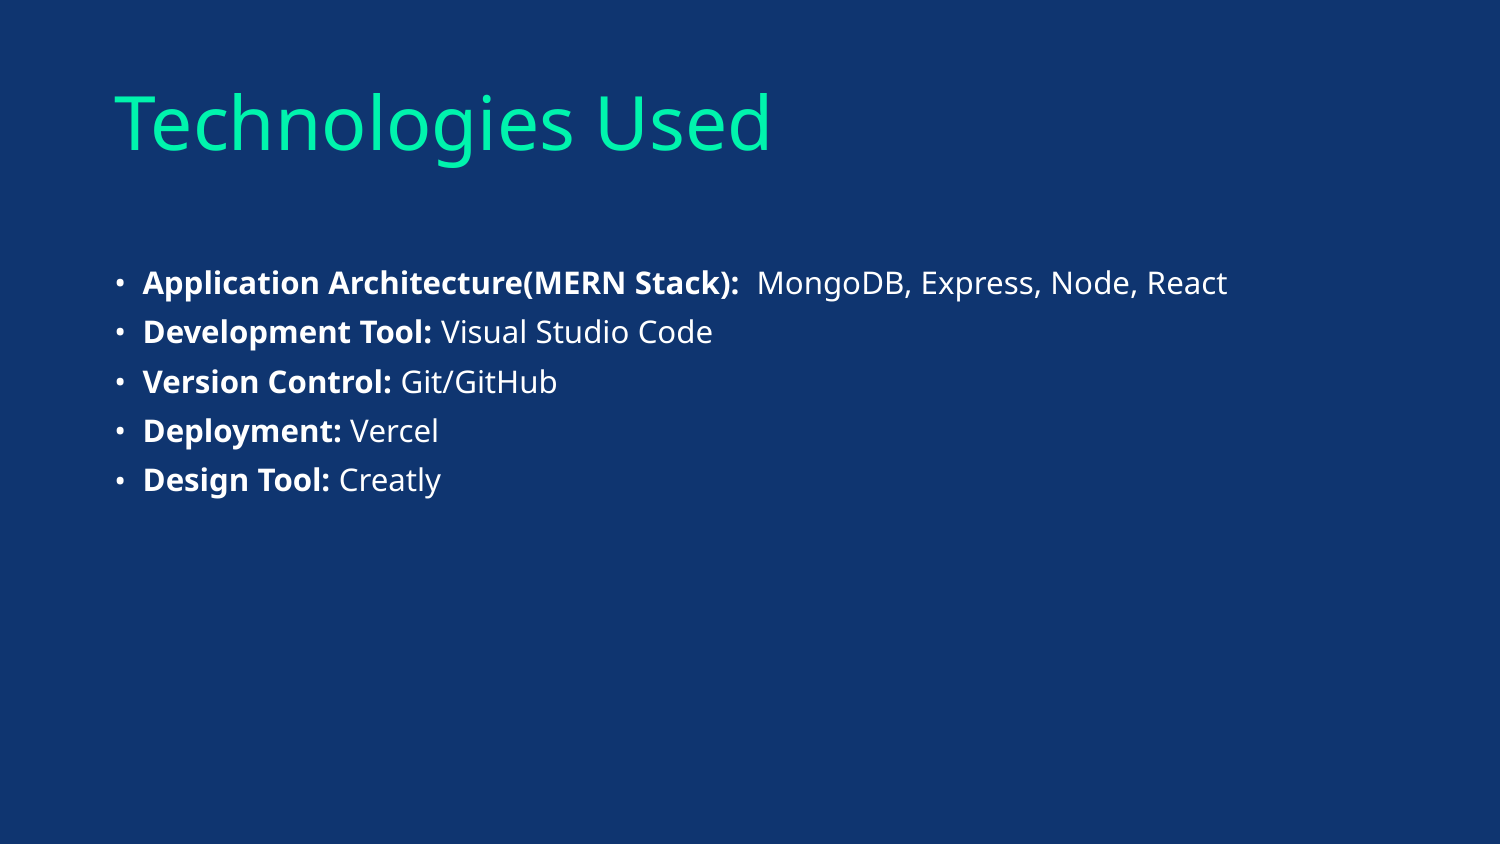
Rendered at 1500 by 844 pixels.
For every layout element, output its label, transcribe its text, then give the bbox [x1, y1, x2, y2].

title Technologies Used [103, 44, 1397, 208]
list Application Architecture(MERN Stack): MongoDB, Express, Node, React Development Tool: Visual Studio Code Version Control: Git/GitHub Deployment: Vercel Design Tool: Creatly [103, 224, 1397, 760]
